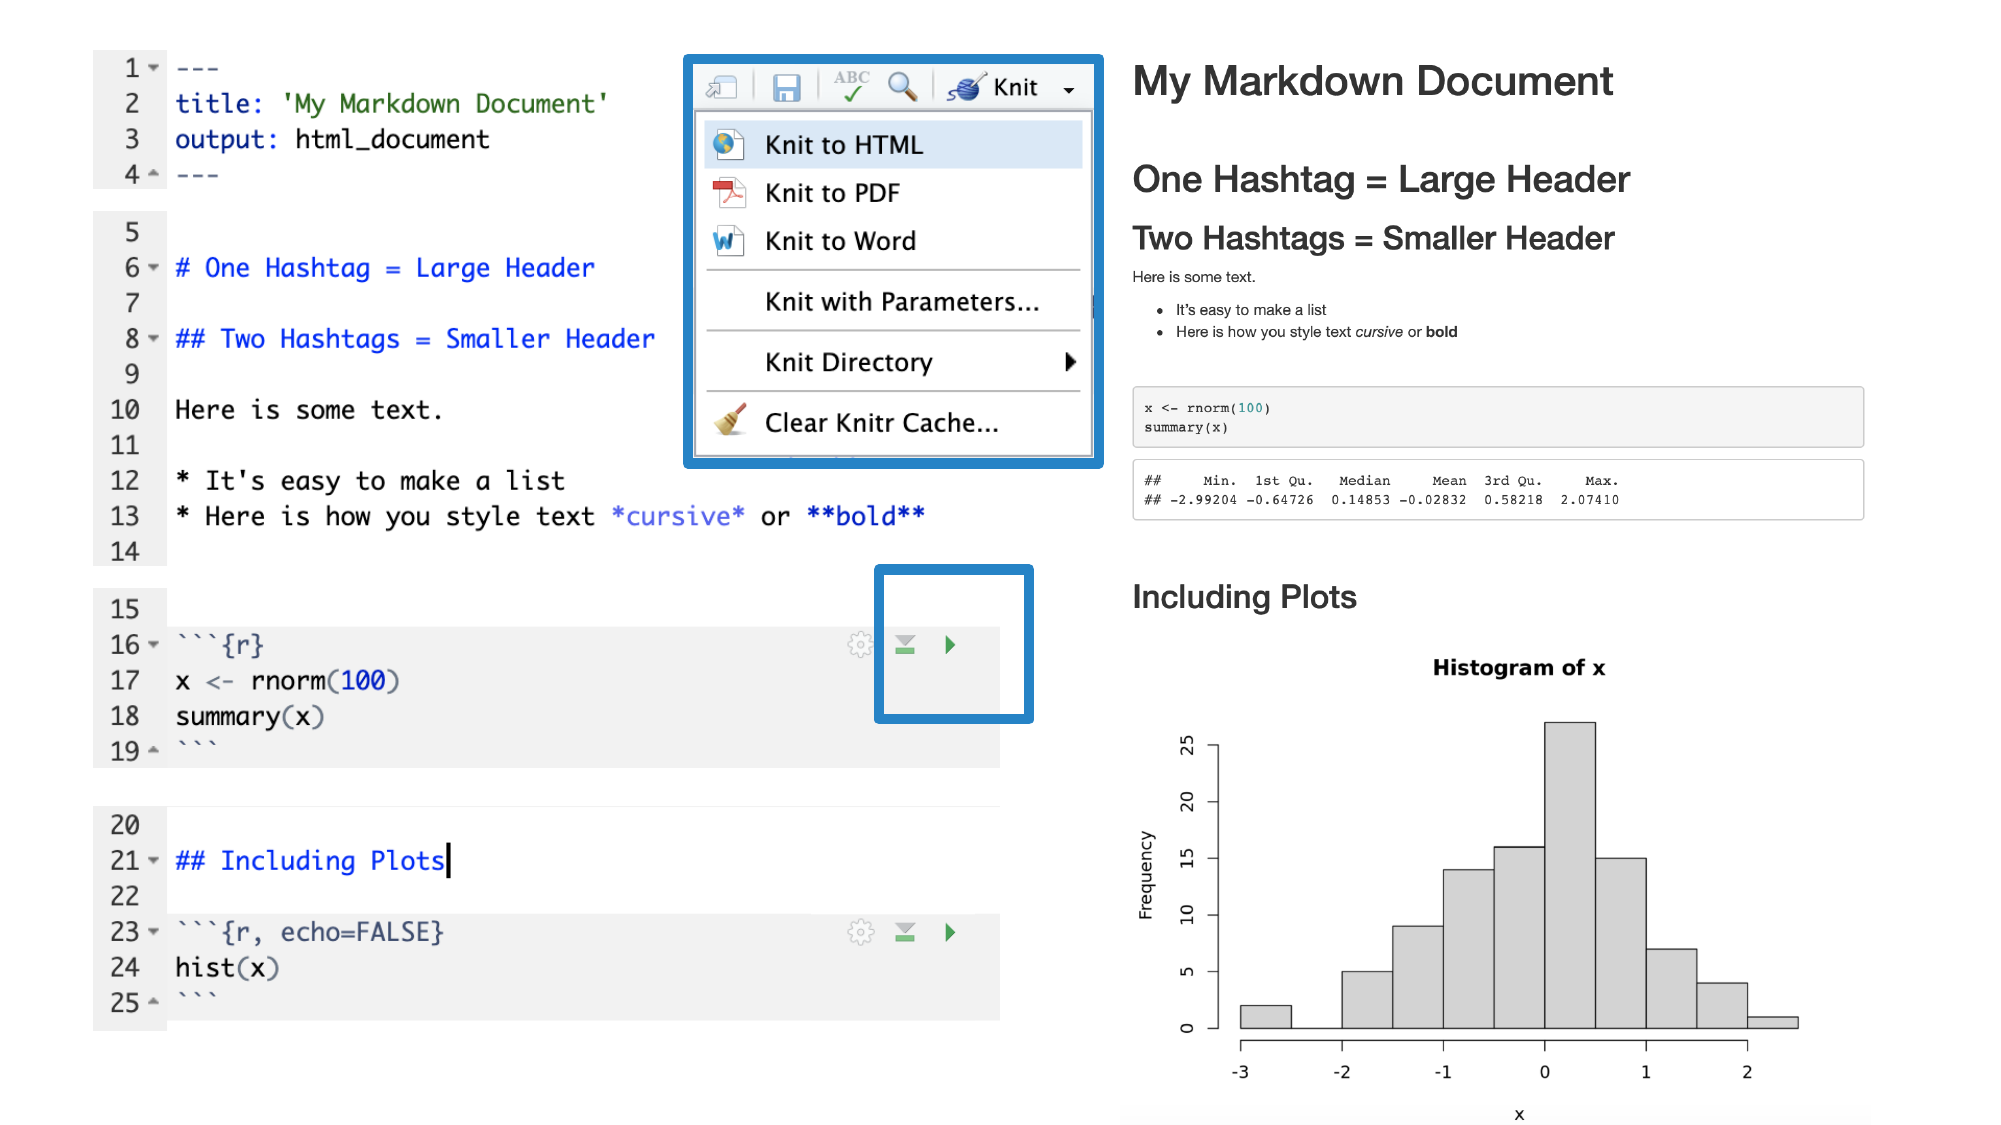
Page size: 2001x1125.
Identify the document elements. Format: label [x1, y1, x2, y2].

picture [92, 588, 1001, 768]
text_box [1120, 50, 1872, 1125]
picture [92, 50, 1095, 566]
text_box [878, 568, 1031, 721]
picture [92, 806, 1001, 1033]
